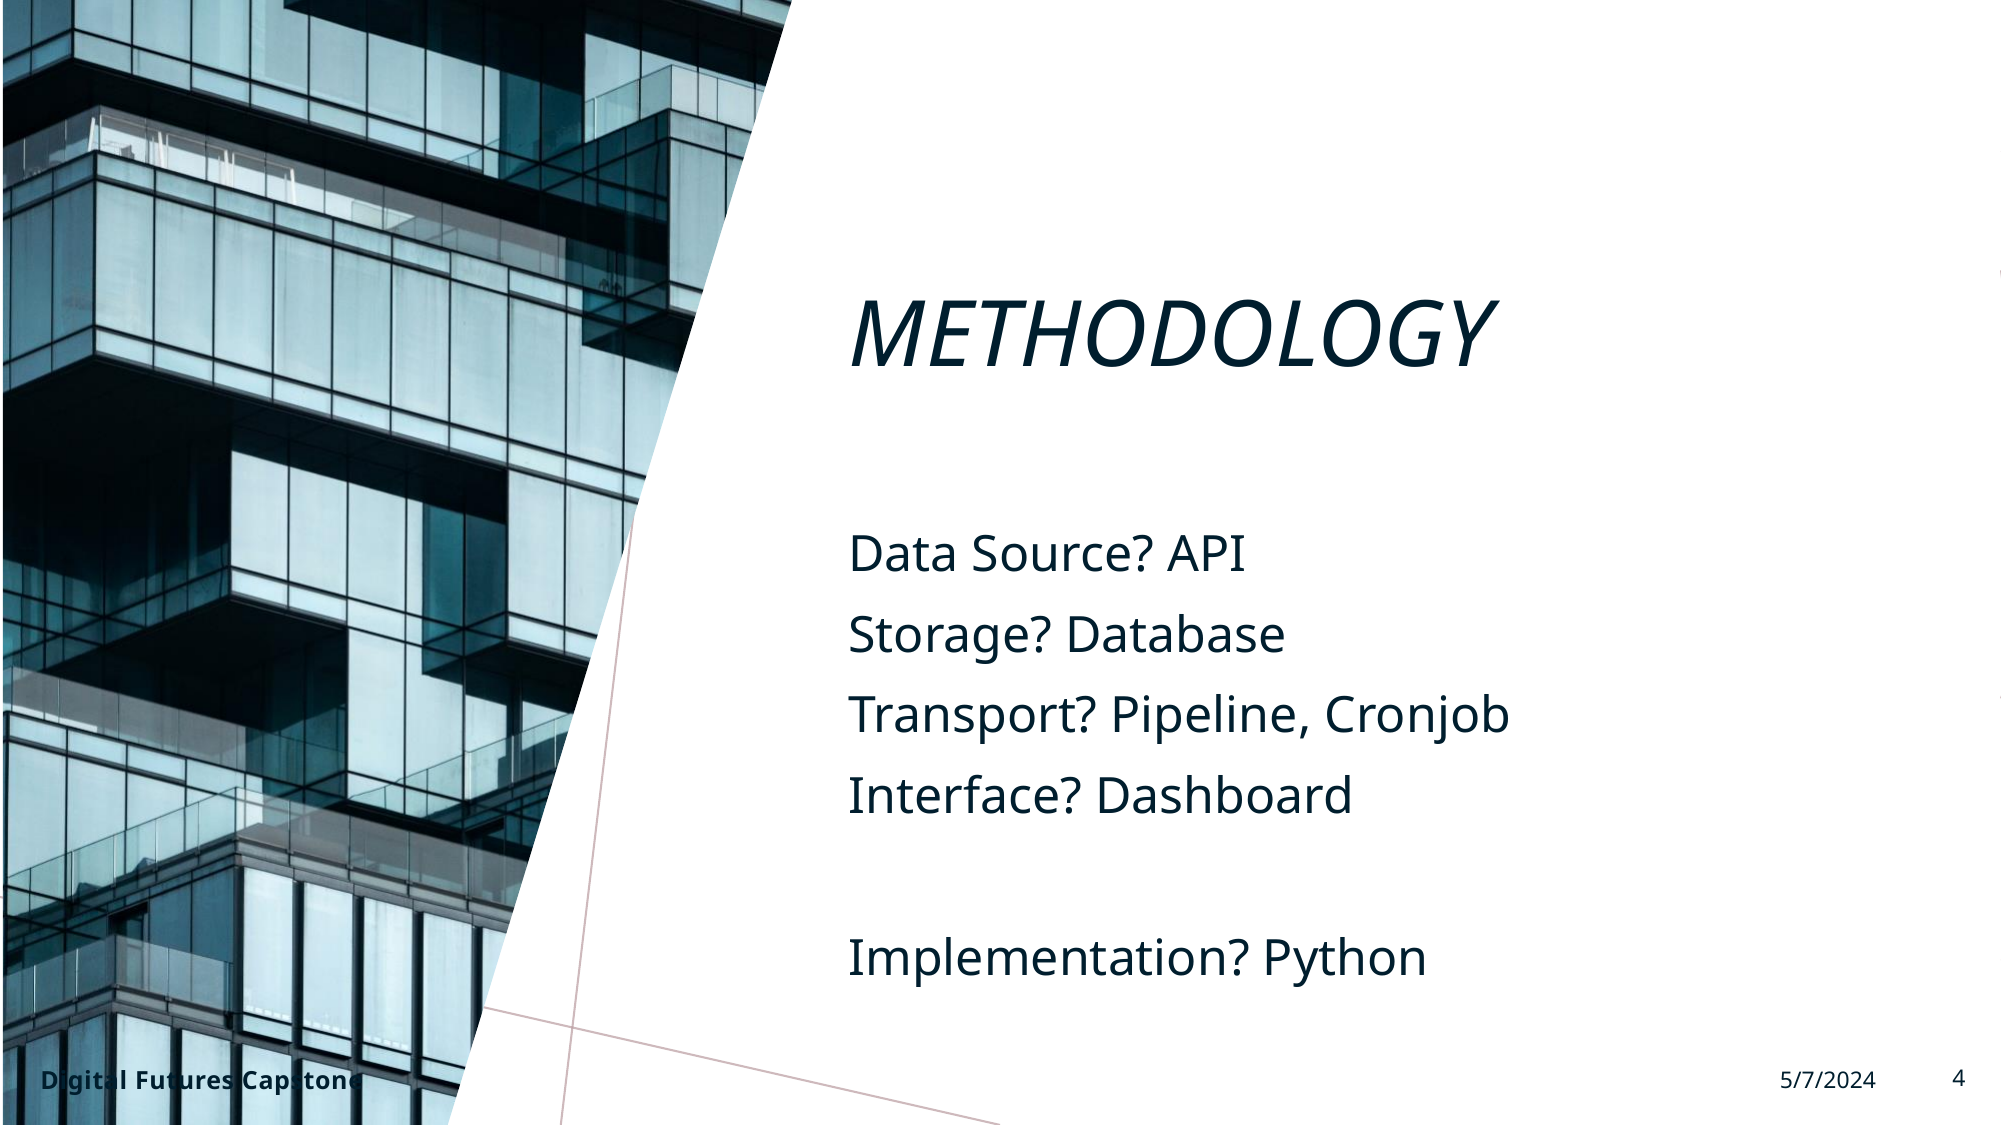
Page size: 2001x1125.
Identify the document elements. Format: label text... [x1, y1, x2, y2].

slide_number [1203, 1049, 1892, 1110]
subtitle Data Source? API Storage? Database Transport? Pipeline, Cronjob Interface? Dashboard Implementation? Python [833, 513, 1844, 1023]
title Methodology [833, 15, 1844, 513]
picture [2, 0, 793, 1125]
slide_number 4 [1903, 1049, 1981, 1110]
